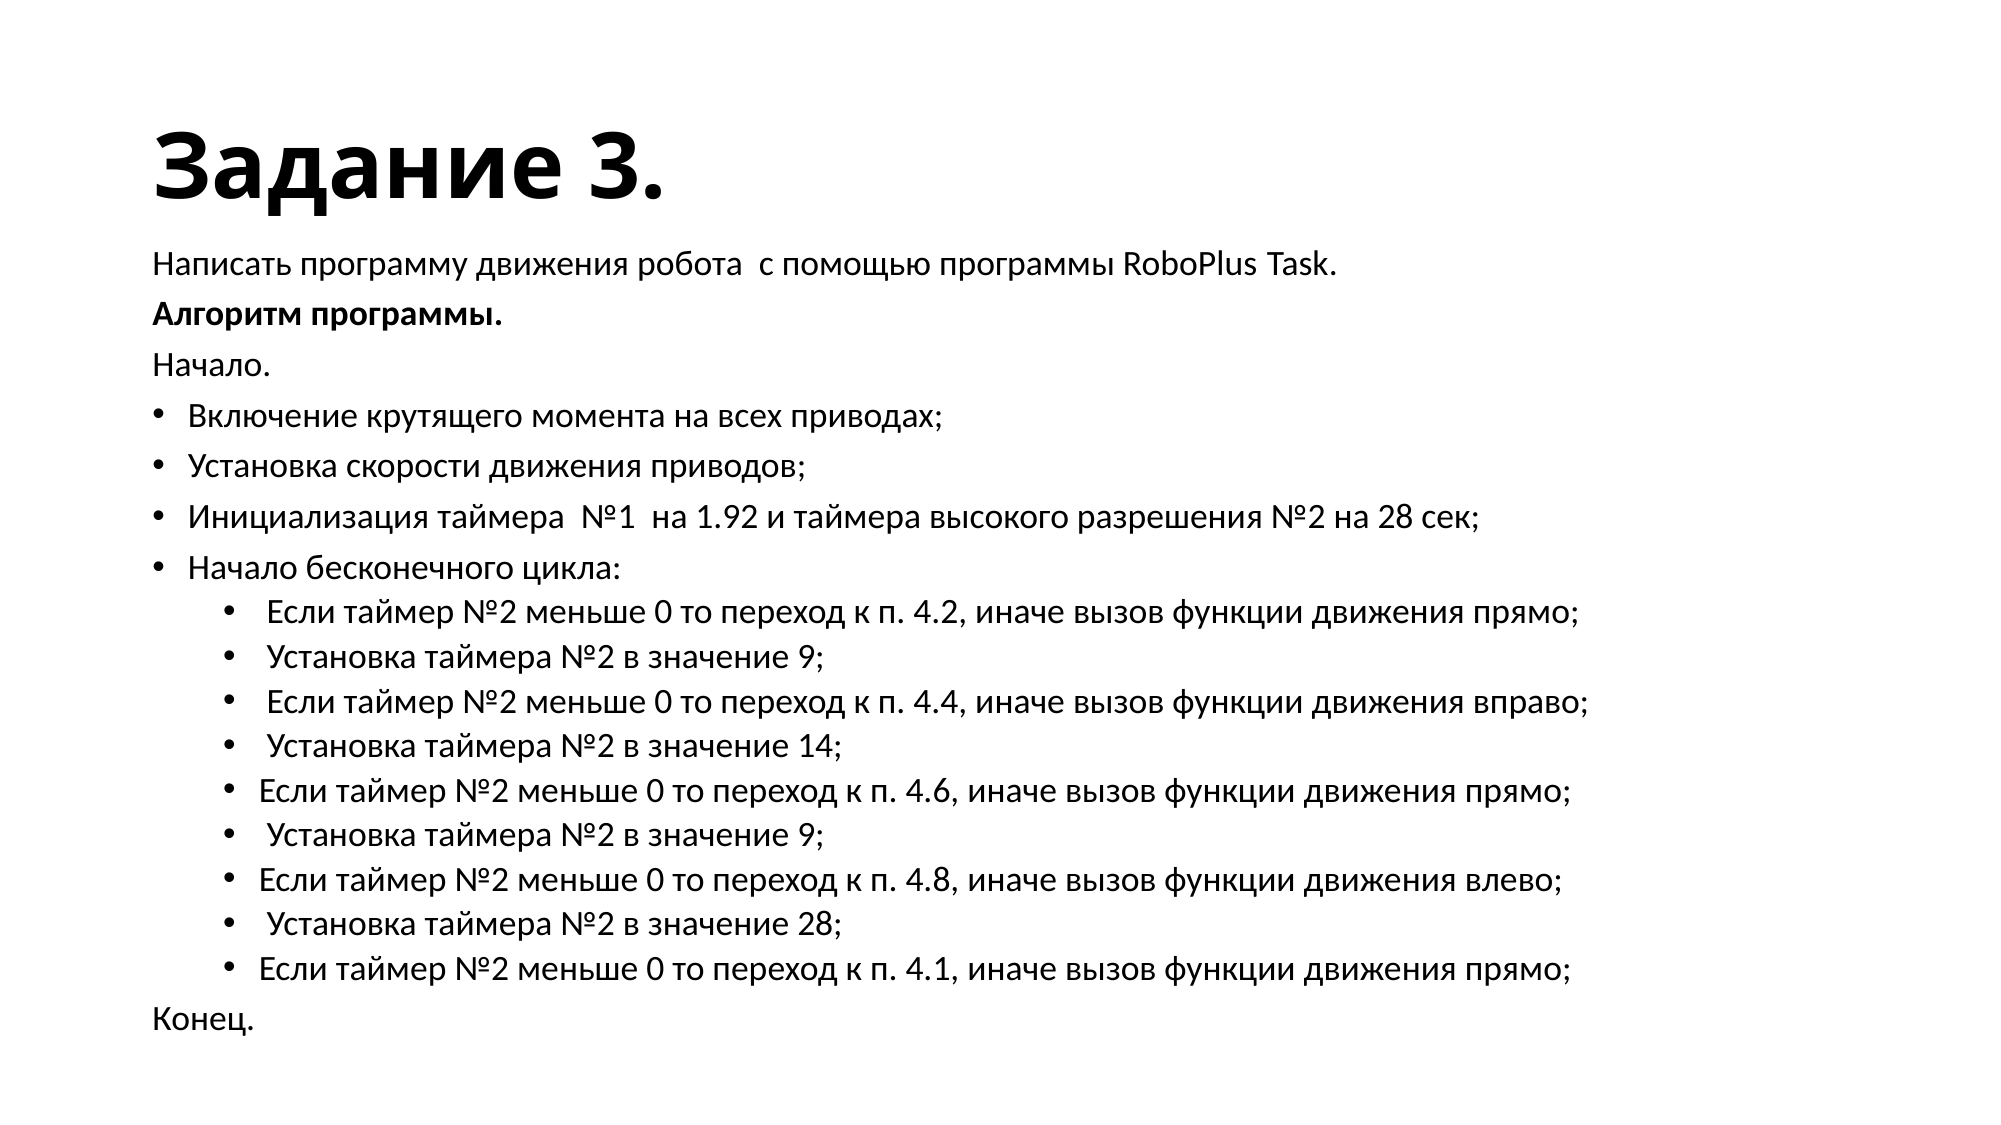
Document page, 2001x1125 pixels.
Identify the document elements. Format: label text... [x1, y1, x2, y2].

title Задание 3. [137, 59, 1863, 236]
list Написать программу движения робота с помощью программы RoboPlus Task. Алгоритм программы. Начало. Включение крутящего момента на всех приводах; Установка скорости движения приводов; Инициализация таймера №1 на 1.92 и таймера высокого разрешения №2 на 28 сек; Начало бесконечного цикла: Если таймер №2 меньше 0 то переход к п. 4.2, иначе вызов функции движения прямо; Установка таймера №2 в значение 9; Если таймер №2 меньше 0 то переход к п. 4.4, иначе вызов функции движения вправо; Установка таймера №2 в значение 14; Если таймер №2 меньше 0 то переход к п. 4.6, иначе вызов функции движения прямо; Установка таймера №2 в значение 9; Если таймер №2 меньше 0 то переход к п. 4.8, иначе вызов функции движения влево; Установка таймера №2 в значение 28; Если таймер №2 меньше 0 то переход к п. 4.1, иначе вызов функции движения прямо; Конец. [137, 236, 1863, 1050]
